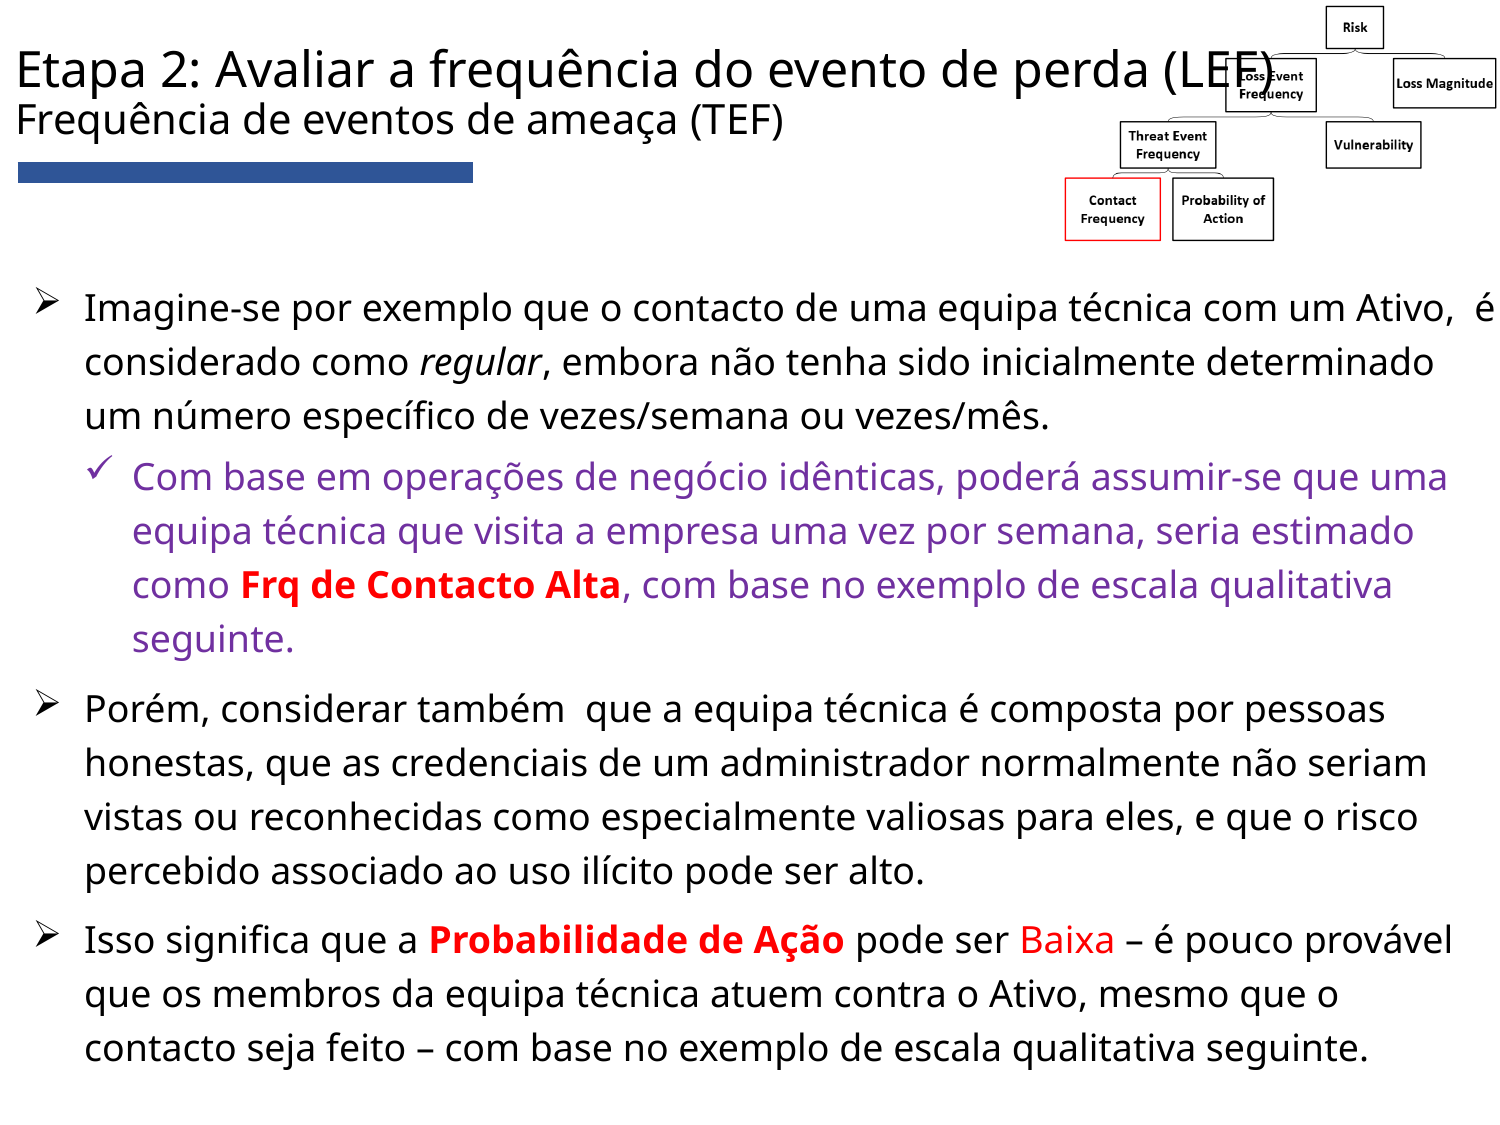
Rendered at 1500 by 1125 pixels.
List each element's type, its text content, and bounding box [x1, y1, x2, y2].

list Imagine-se por exemplo que o contacto de uma equipa técnica com um Ativo, é considerado como regular, embora não tenha sido inicialmente determinado um número específico de vezes/semana ou vezes/mês. Com base em operações de negócio idênticas, poderá assumir-se que uma equipa técnica que visita a empresa uma vez por semana, seria estimado como Frq de Contacto Alta, com base no exemplo de escala qualitativa seguinte. Porém, considerar também que a equipa técnica é composta por pessoas honestas, que as credenciais de um administrador normalmente não seriam vistas ou reconhecidas como especialmente valiosas para eles, e que o risco percebido associado ao uso ilícito pode ser alto. Isso significa que a Probabilidade de Ação pode ser Baixa – é pouco provável que os membros da equipa técnica atuem contra o Ativo, mesmo que o contacto seja feito – com base no exemplo de escala qualitativa seguinte. [17, 267, 1500, 1083]
picture [1063, 3, 1498, 244]
title Etapa 2: Avaliar a frequência do evento de perda (LEF) Frequência de eventos de ameaça (TEF) [0, 3, 1063, 185]
